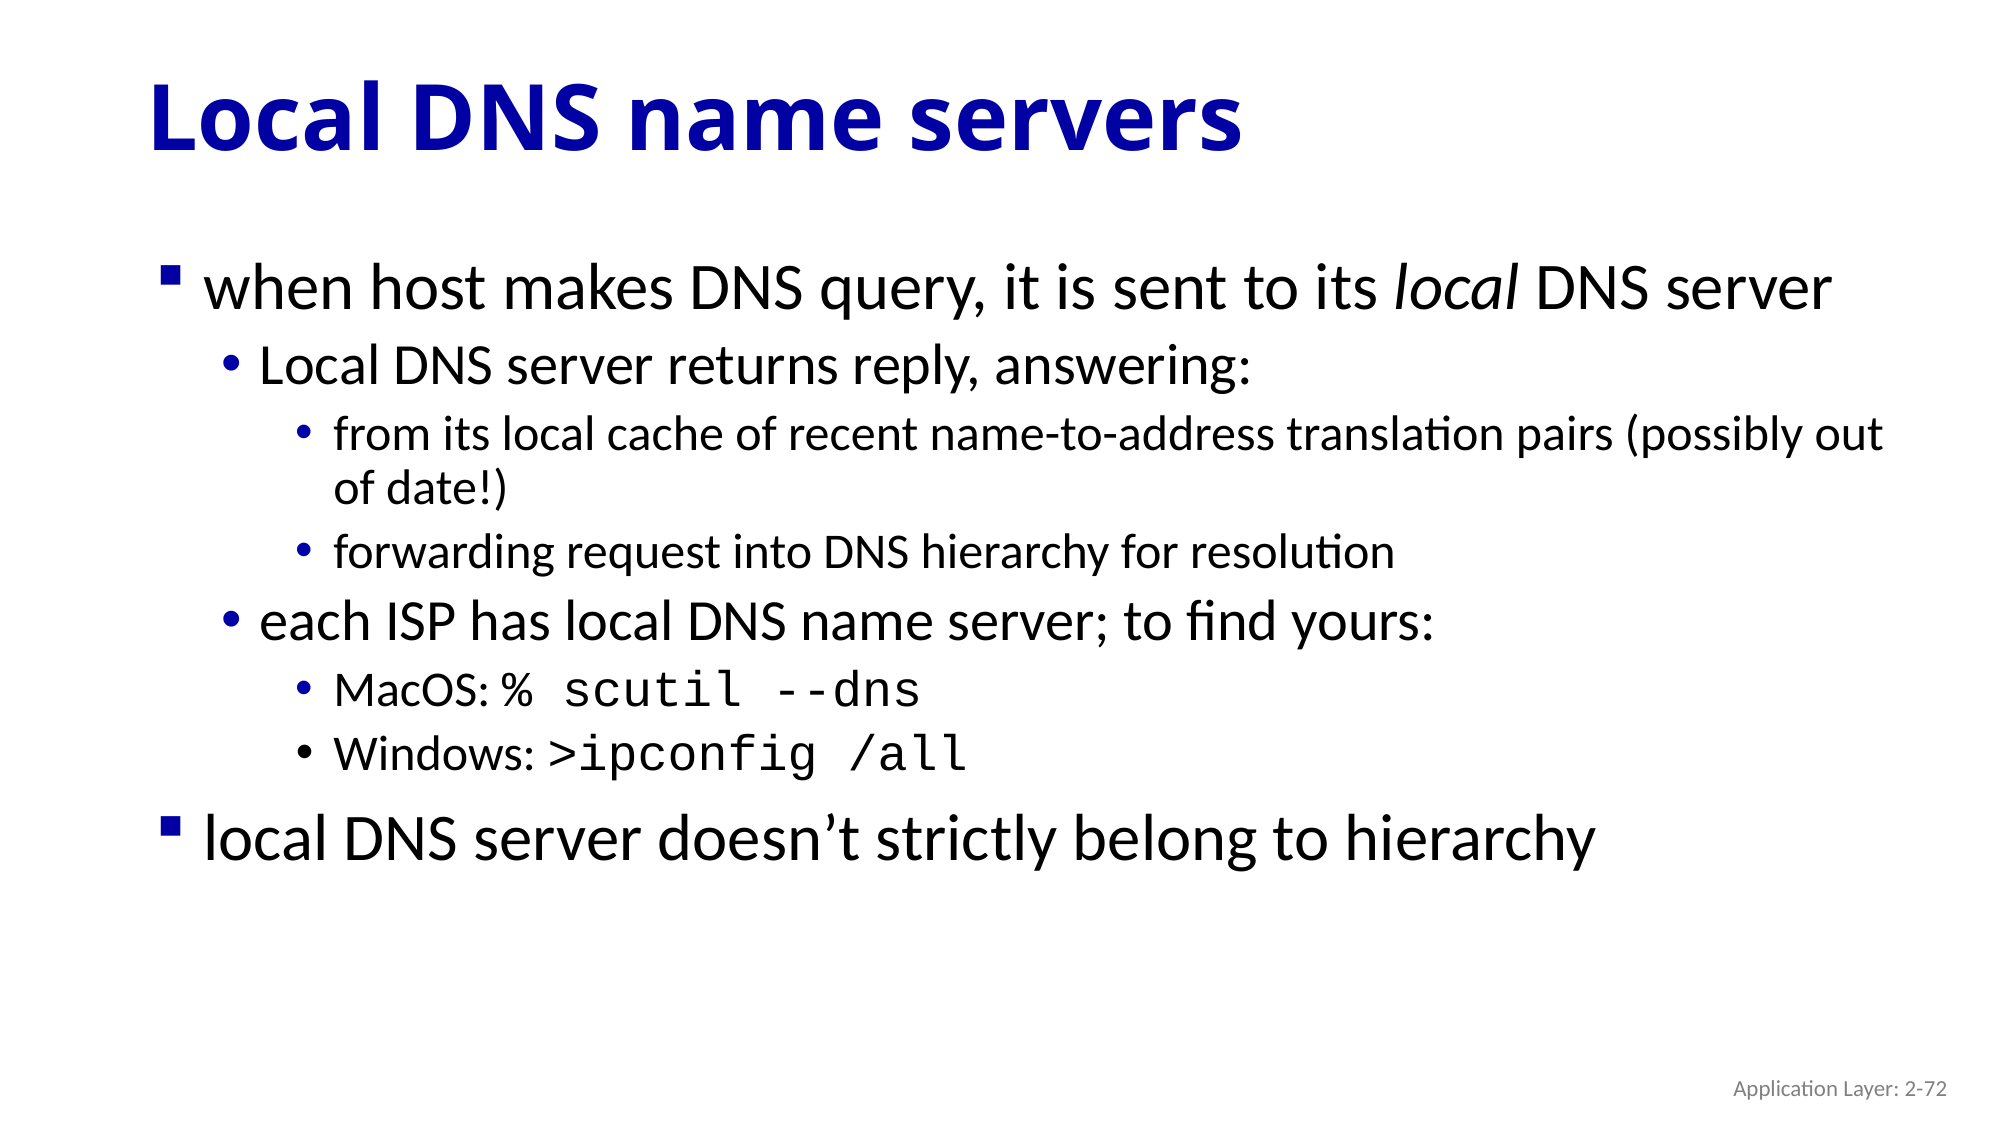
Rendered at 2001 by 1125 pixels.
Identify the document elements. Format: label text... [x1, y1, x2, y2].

slide_number Application Layer: 2-72 [1512, 1056, 1963, 1117]
title Local DNS name servers [131, 47, 1856, 195]
text_box when host makes DNS query, it is sent to its local DNS server Local DNS server returns reply, answering: from its local cache of recent name-to-address translation pairs (possibly out of date!) forwarding request into DNS hierarchy for resolution each ISP has local DNS name server; to find yours: MacOS: % scutil --dns Windows: >ipconfig /all local DNS server doesn’t strictly belong to hierarchy [130, 244, 1933, 1007]
